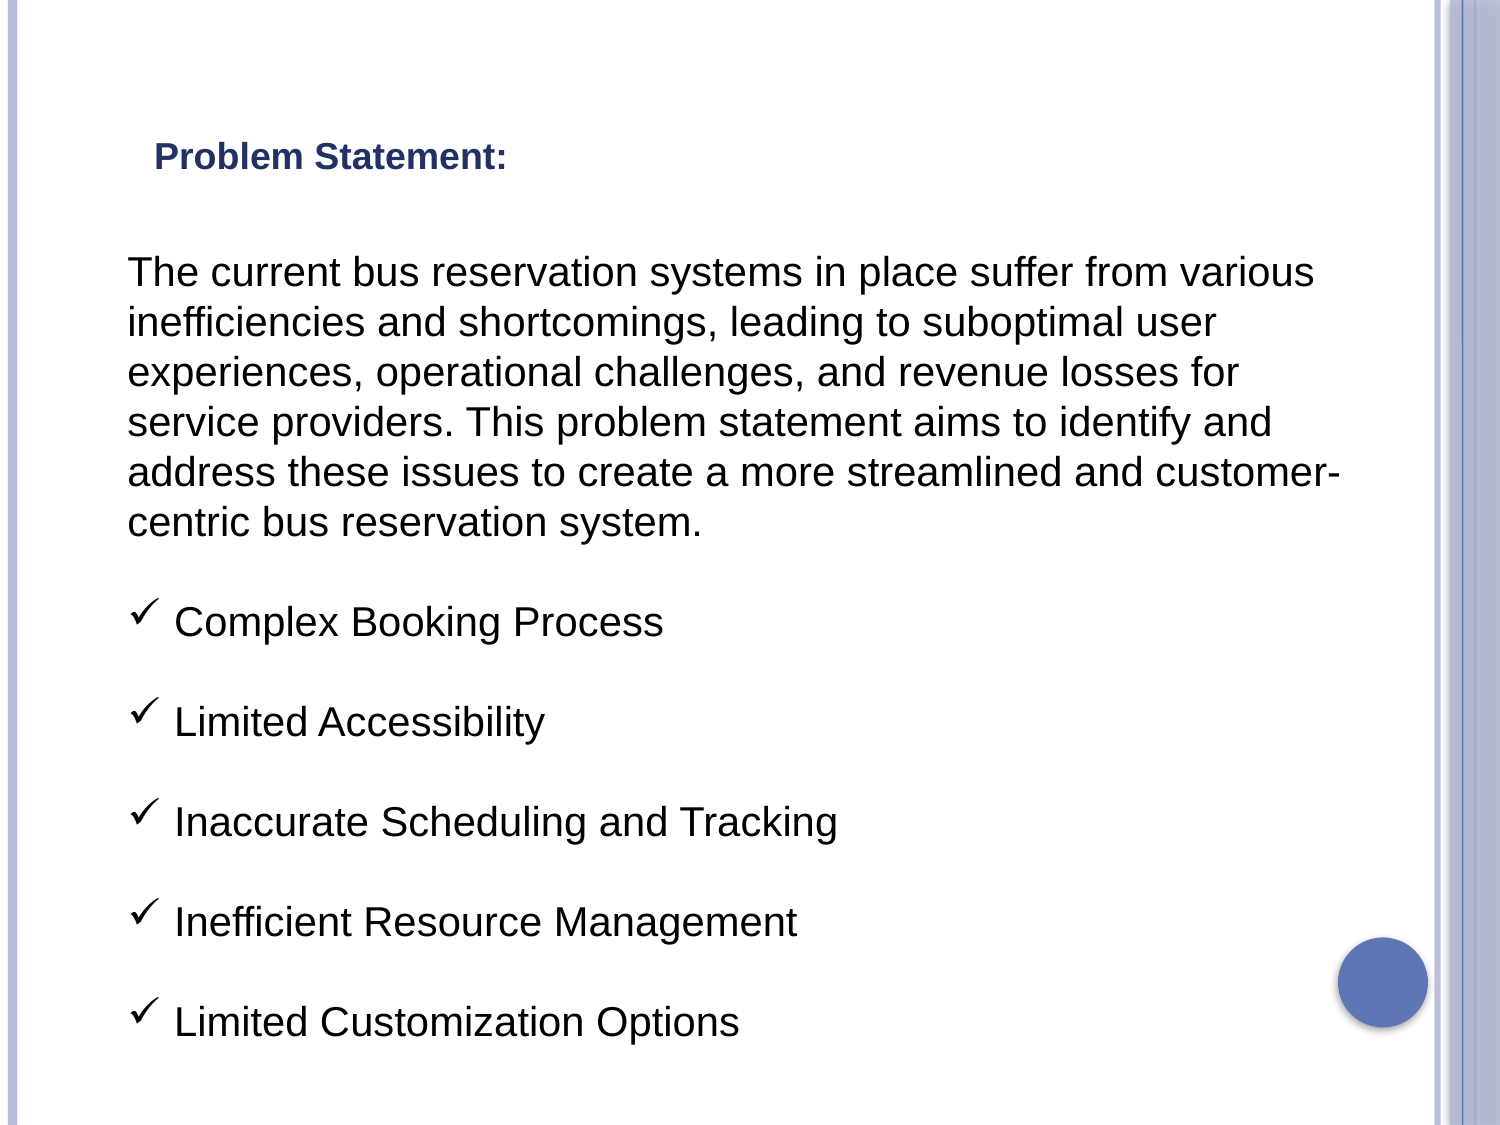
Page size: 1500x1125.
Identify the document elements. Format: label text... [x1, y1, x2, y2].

text_box Problem Statement: [139, 124, 524, 185]
text_box The current bus reservation systems in place suffer from various inefficiencies and shortcomings, leading to suboptimal user experiences, operational challenges, and revenue losses for service providers. This problem statement aims to identify and address these issues to create a more streamlined and customer-centric bus reservation system. Complex Booking Process Limited Accessibility Inaccurate Scheduling and Tracking Inefficient Resource Management Limited Customization Options [112, 237, 1382, 1053]
